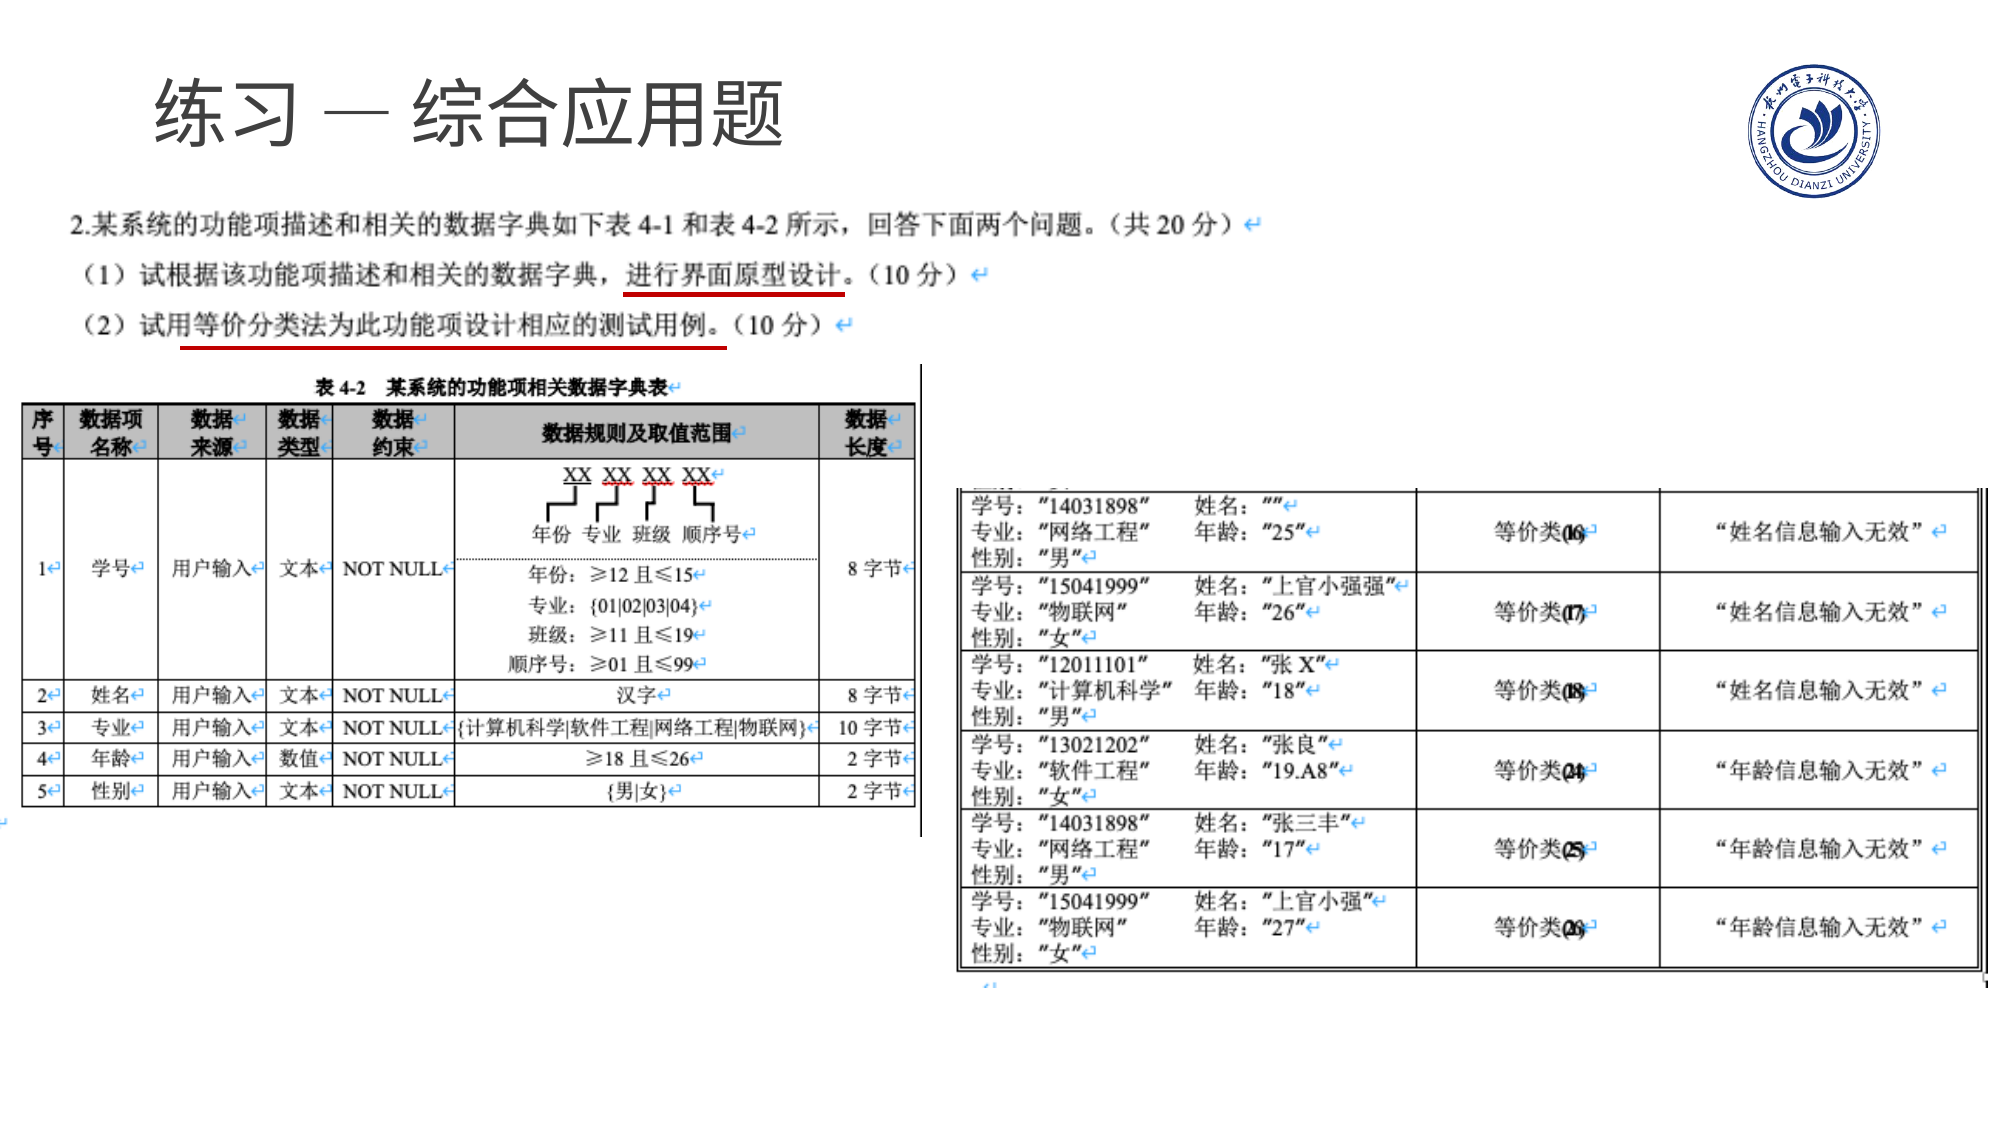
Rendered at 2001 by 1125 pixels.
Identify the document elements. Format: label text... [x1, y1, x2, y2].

title 练习 — 综合应用题 [137, 59, 1863, 174]
picture [57, 201, 1270, 356]
picture [950, 488, 1988, 988]
picture [1743, 59, 1885, 203]
picture [0, 364, 922, 837]
